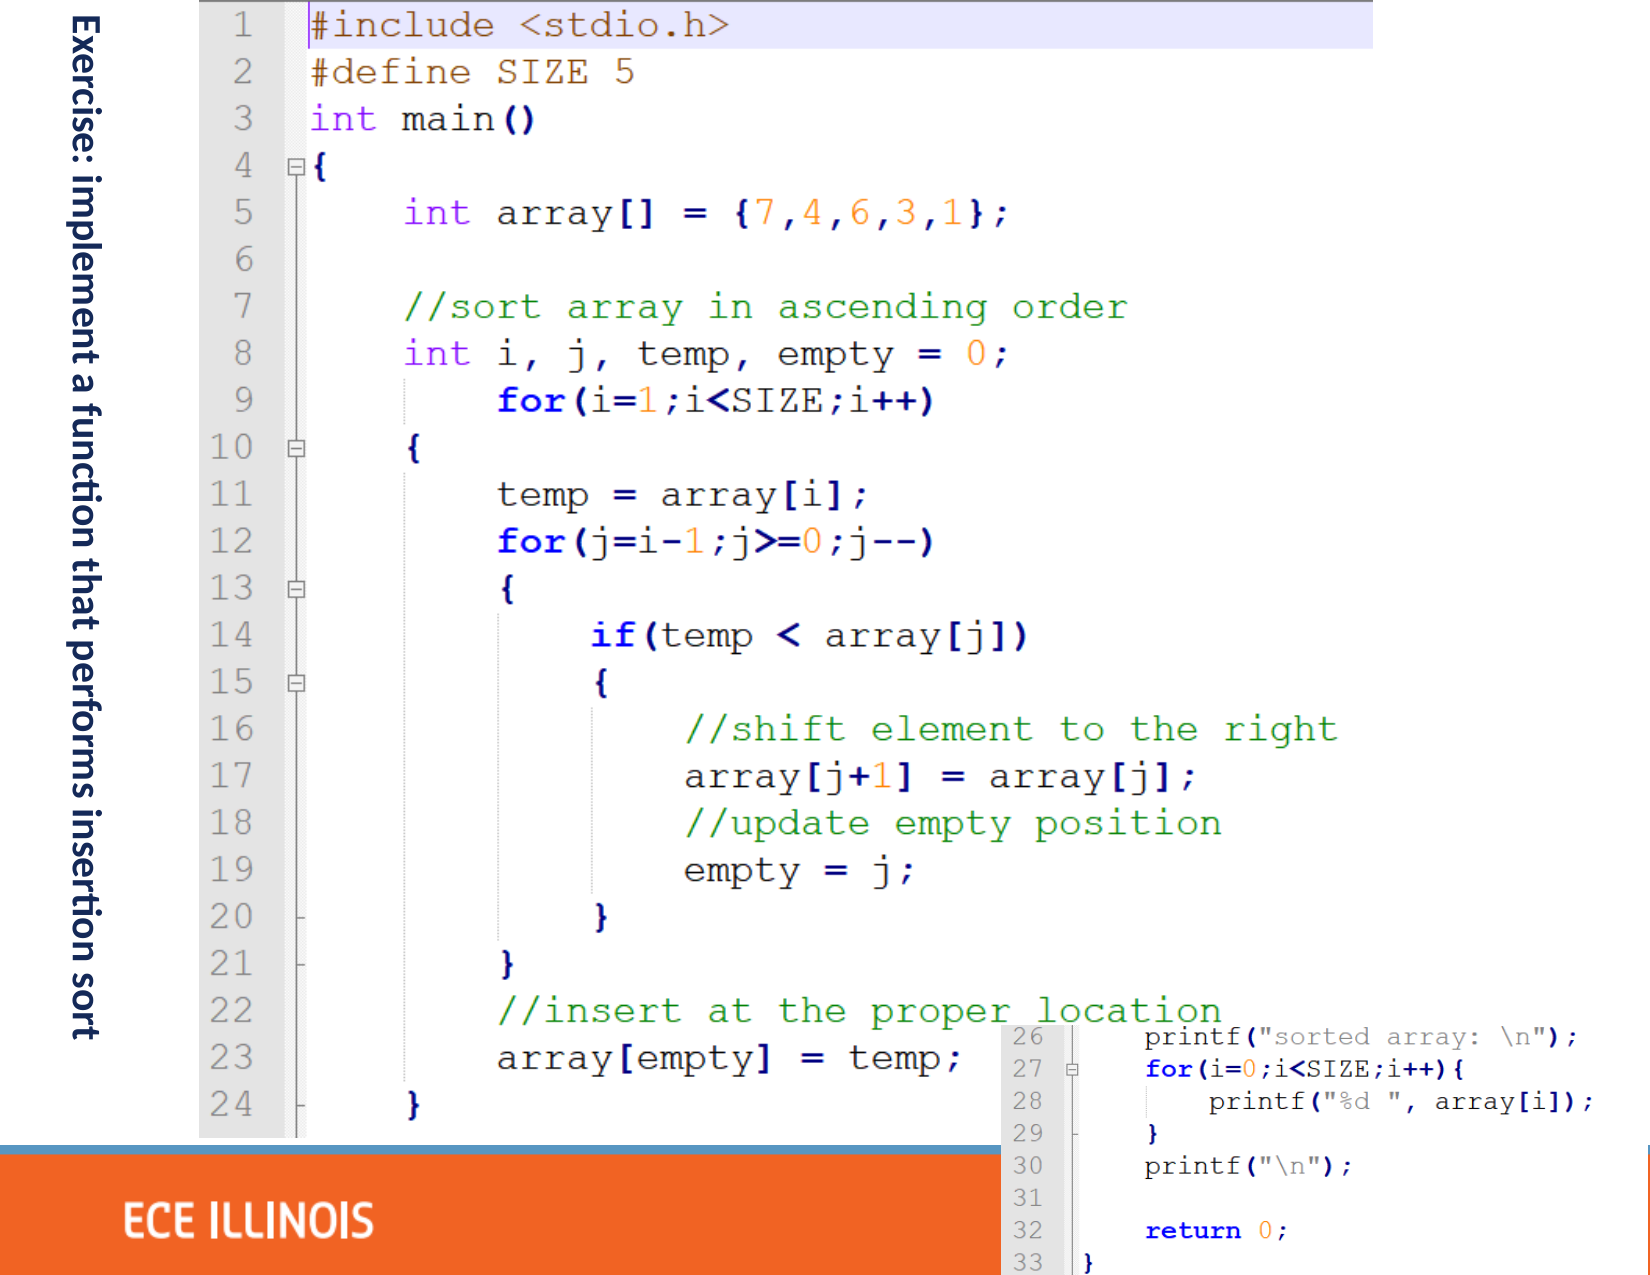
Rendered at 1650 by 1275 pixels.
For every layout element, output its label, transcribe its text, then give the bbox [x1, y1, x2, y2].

picture [198, 0, 1649, 1275]
list Exercise: implement a function that performs insertion sort [0, 0, 122, 1060]
